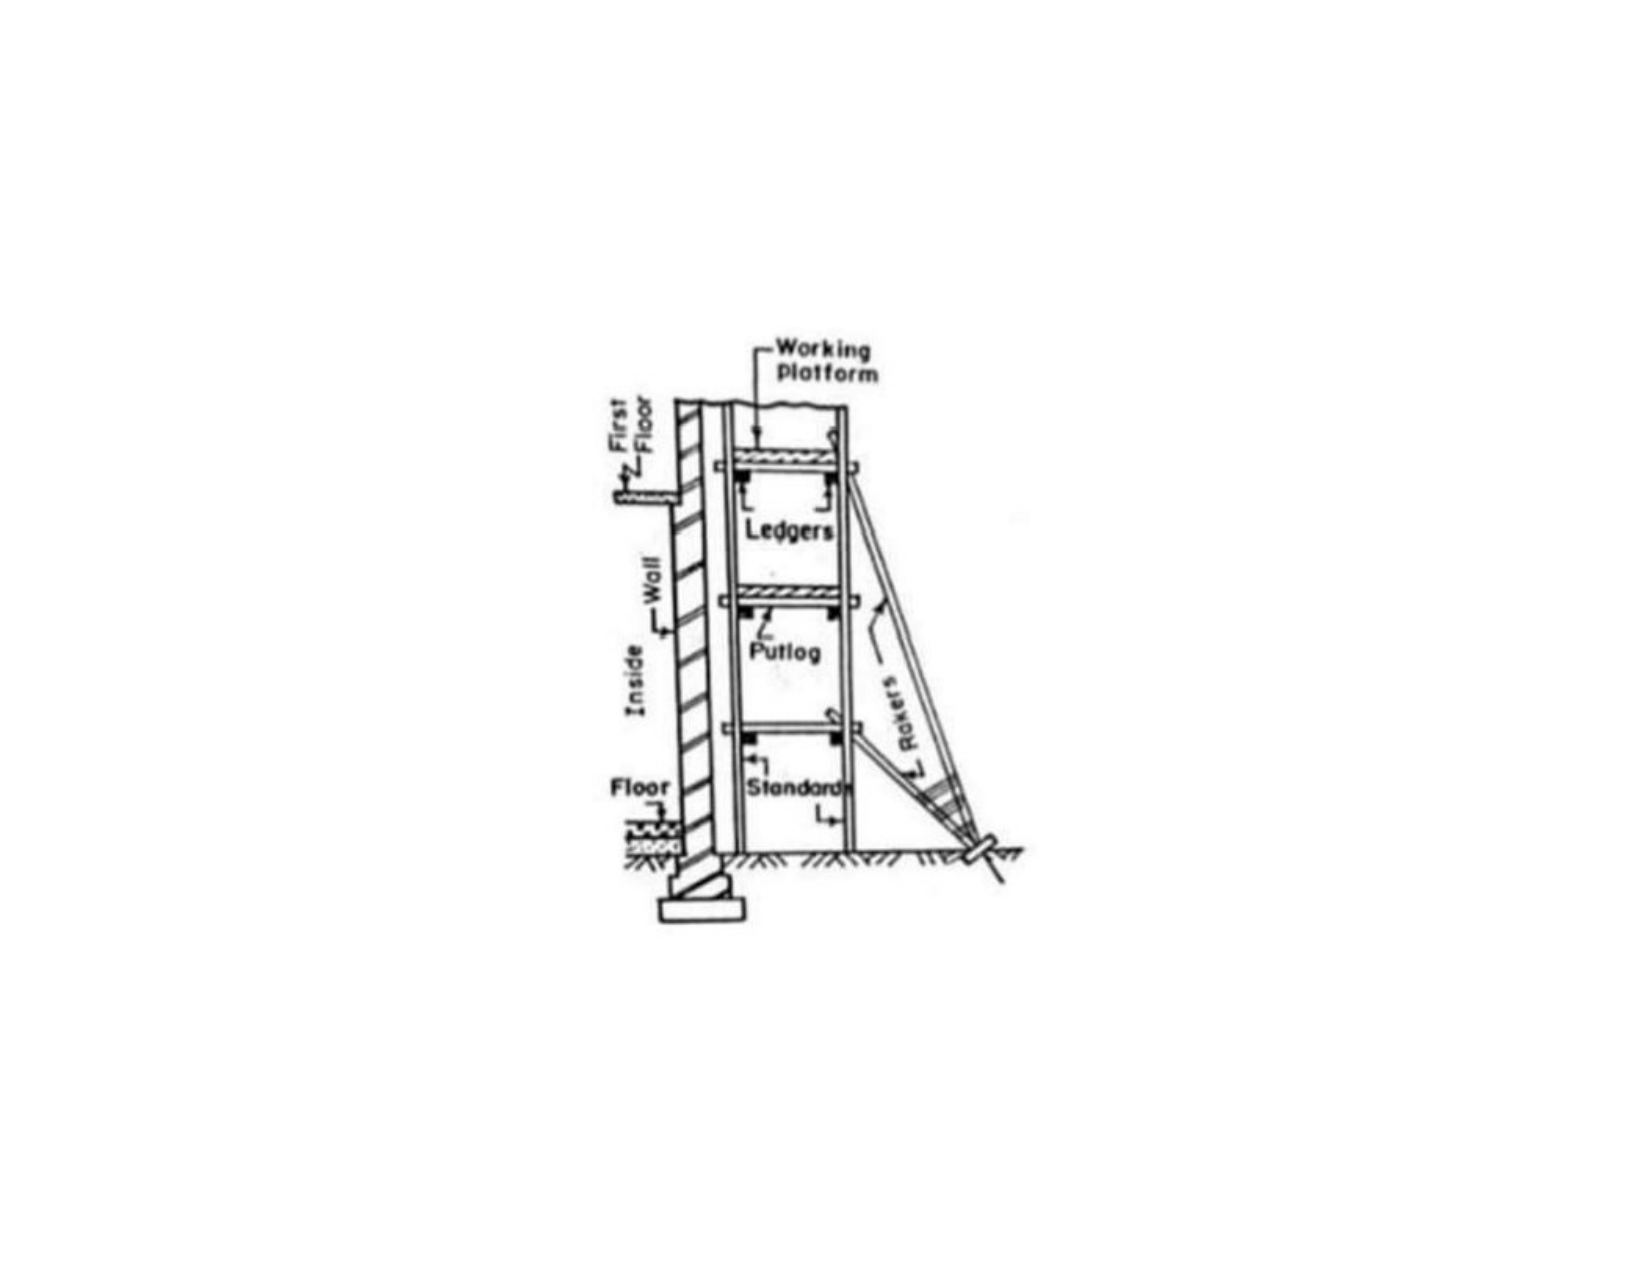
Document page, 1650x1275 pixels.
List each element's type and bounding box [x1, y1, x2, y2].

picture [592, 326, 1040, 940]
